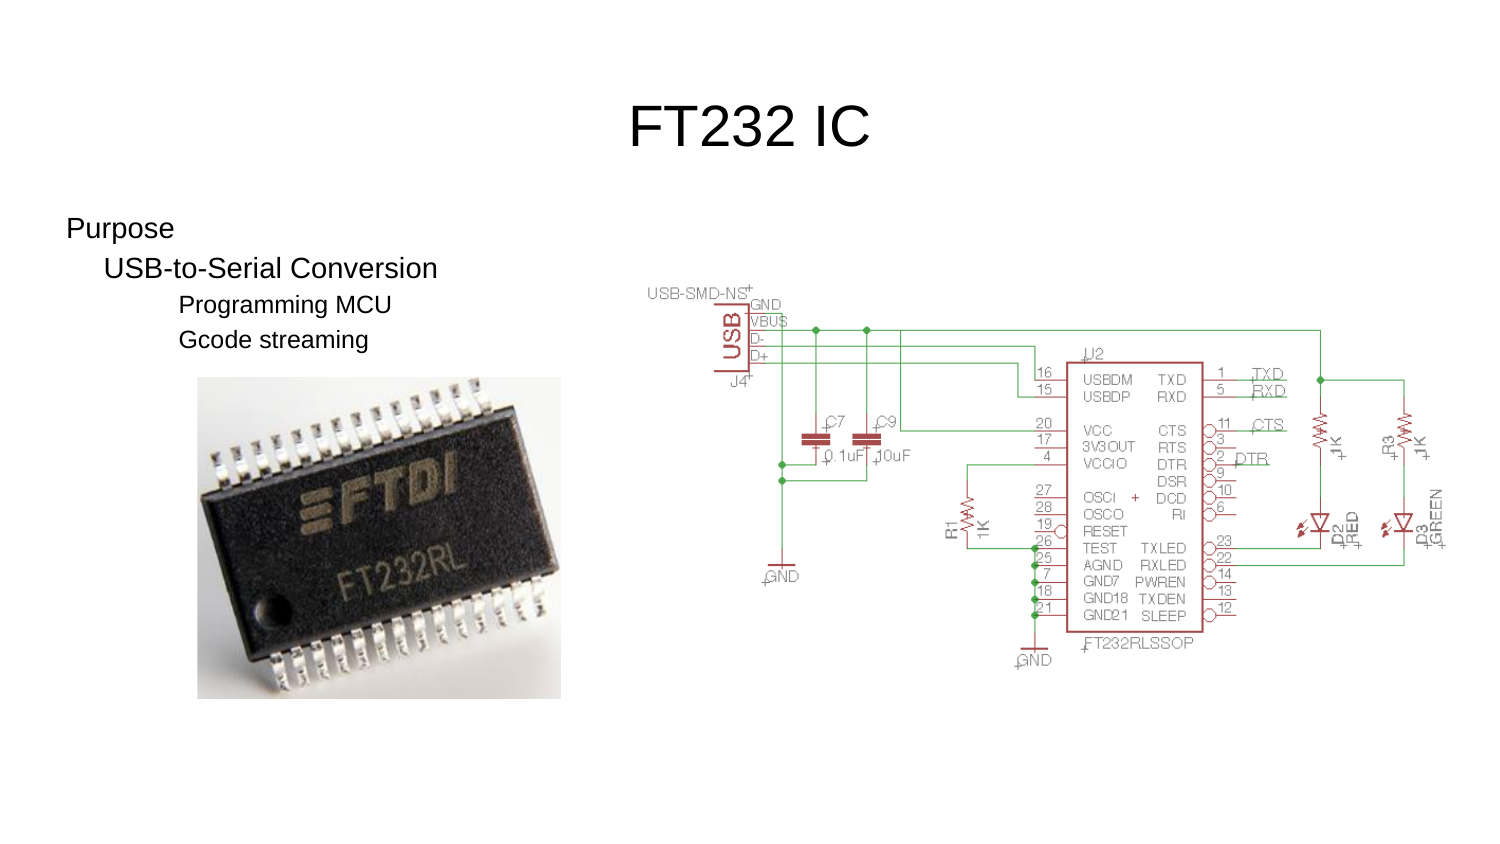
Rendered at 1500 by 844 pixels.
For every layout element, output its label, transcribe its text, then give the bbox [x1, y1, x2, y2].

list Purpose USB-to-Serial Conversion Programming MCU Gcode streaming [51, 189, 708, 750]
picture [641, 279, 1450, 672]
title FT232 IC [51, 72, 1449, 167]
picture [197, 377, 562, 699]
